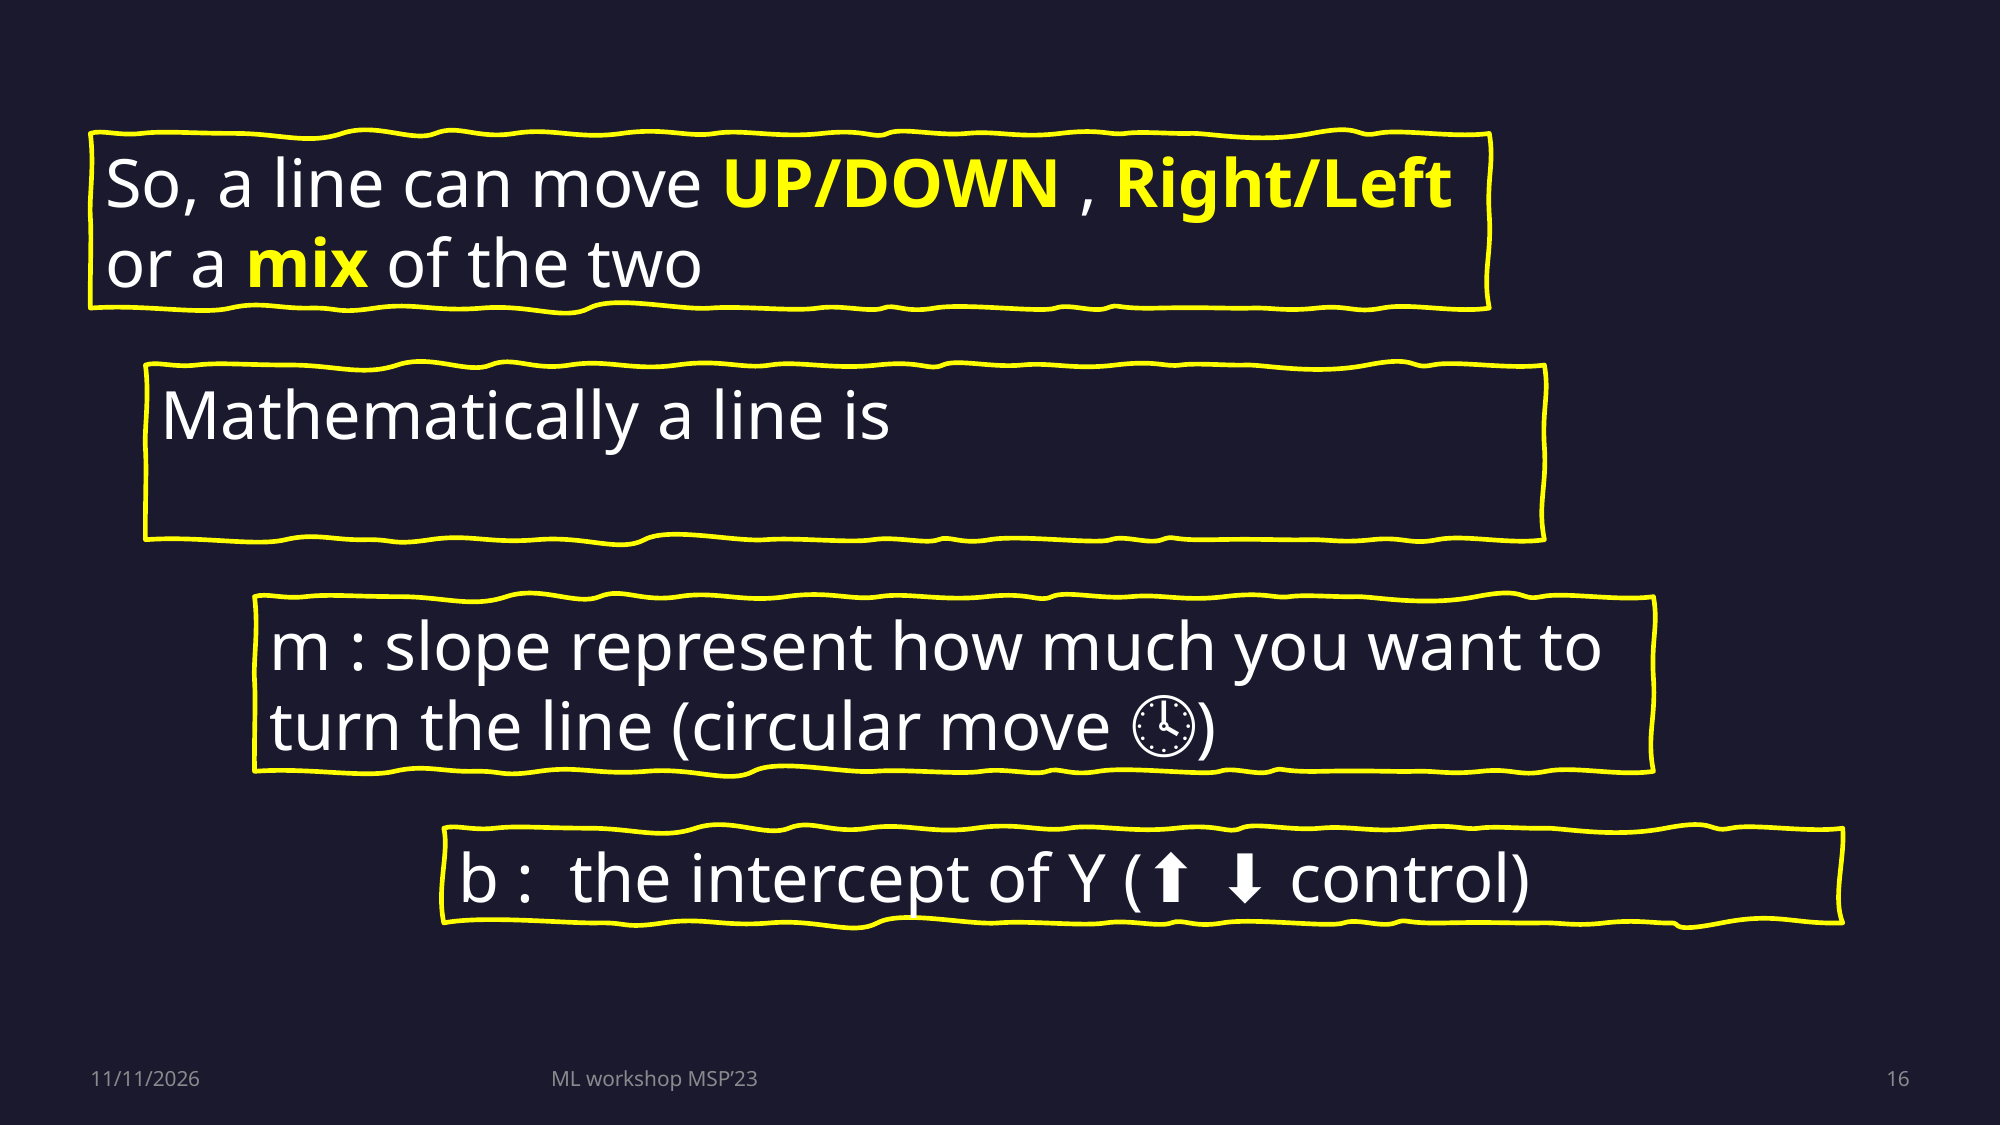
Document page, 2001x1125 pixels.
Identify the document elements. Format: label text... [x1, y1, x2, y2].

text_box b : the intercept of Y (⬆️ ⬇️ control) [441, 824, 1844, 928]
text_box m : slope represent how much you want to turn the line (circular move 🕓) [254, 592, 1656, 777]
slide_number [90, 1067, 522, 1093]
text_box So, a line can move UP/DOWN , Right/Left or a mix of the two [90, 129, 1492, 314]
slide_number 16 [1632, 1067, 1910, 1093]
footer ML workshop MSP’23 [551, 1067, 1598, 1093]
